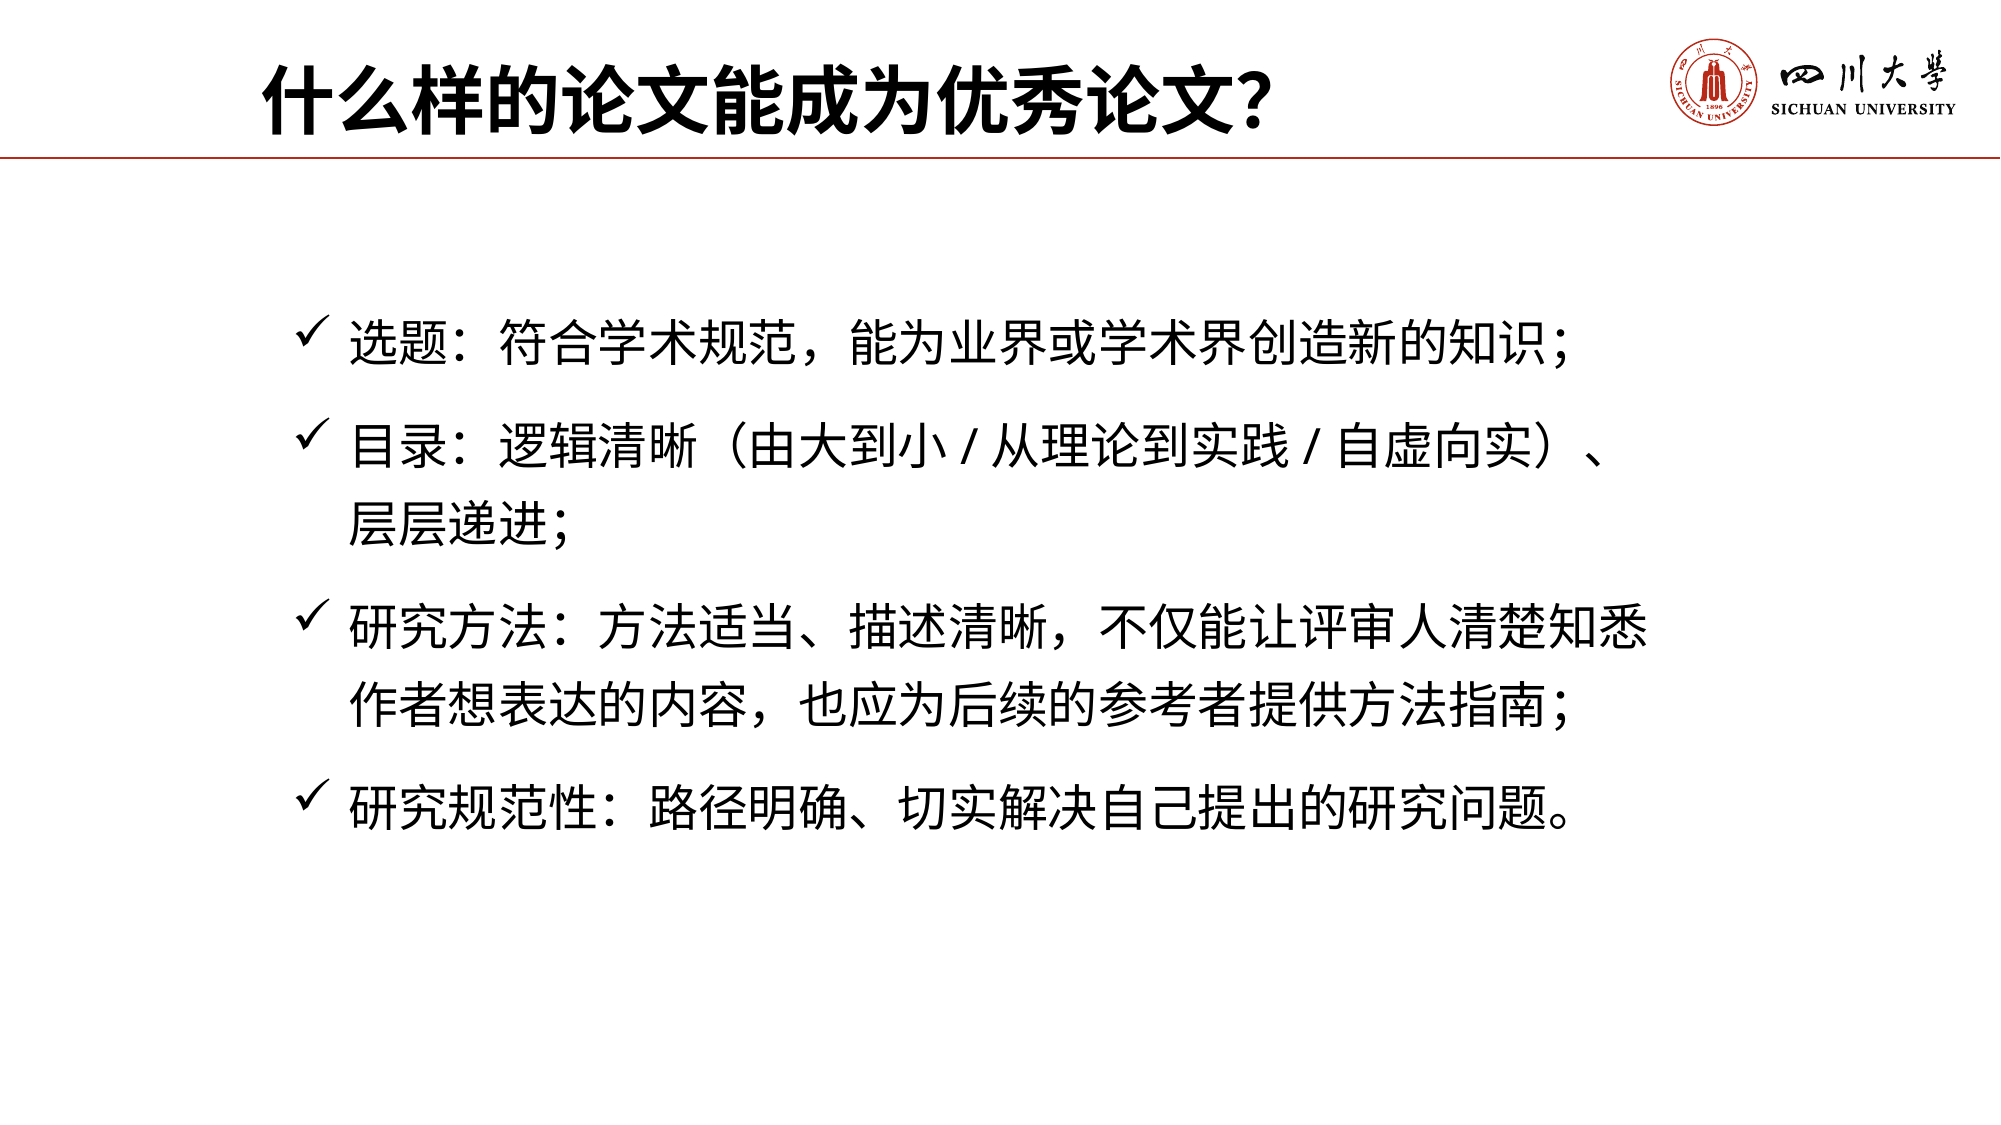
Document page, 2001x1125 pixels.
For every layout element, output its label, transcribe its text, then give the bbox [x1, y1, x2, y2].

text_box 选题：符合学术规范，能为业界或学术界创造新的知识； 目录：逻辑清晰（由大到小/从理论到实践/自虚向实）、层层递进； 研究方法：方法适当、描述清晰，不仅能让评审人清楚知悉作者想表达的内容，也应为后续的参考者提供方法指南； 研究规范性：路径明确、切实解决自己提出的研究问题。 [276, 285, 1697, 1074]
list 什么样的论文能成为优秀论文？ [260, 55, 1443, 128]
